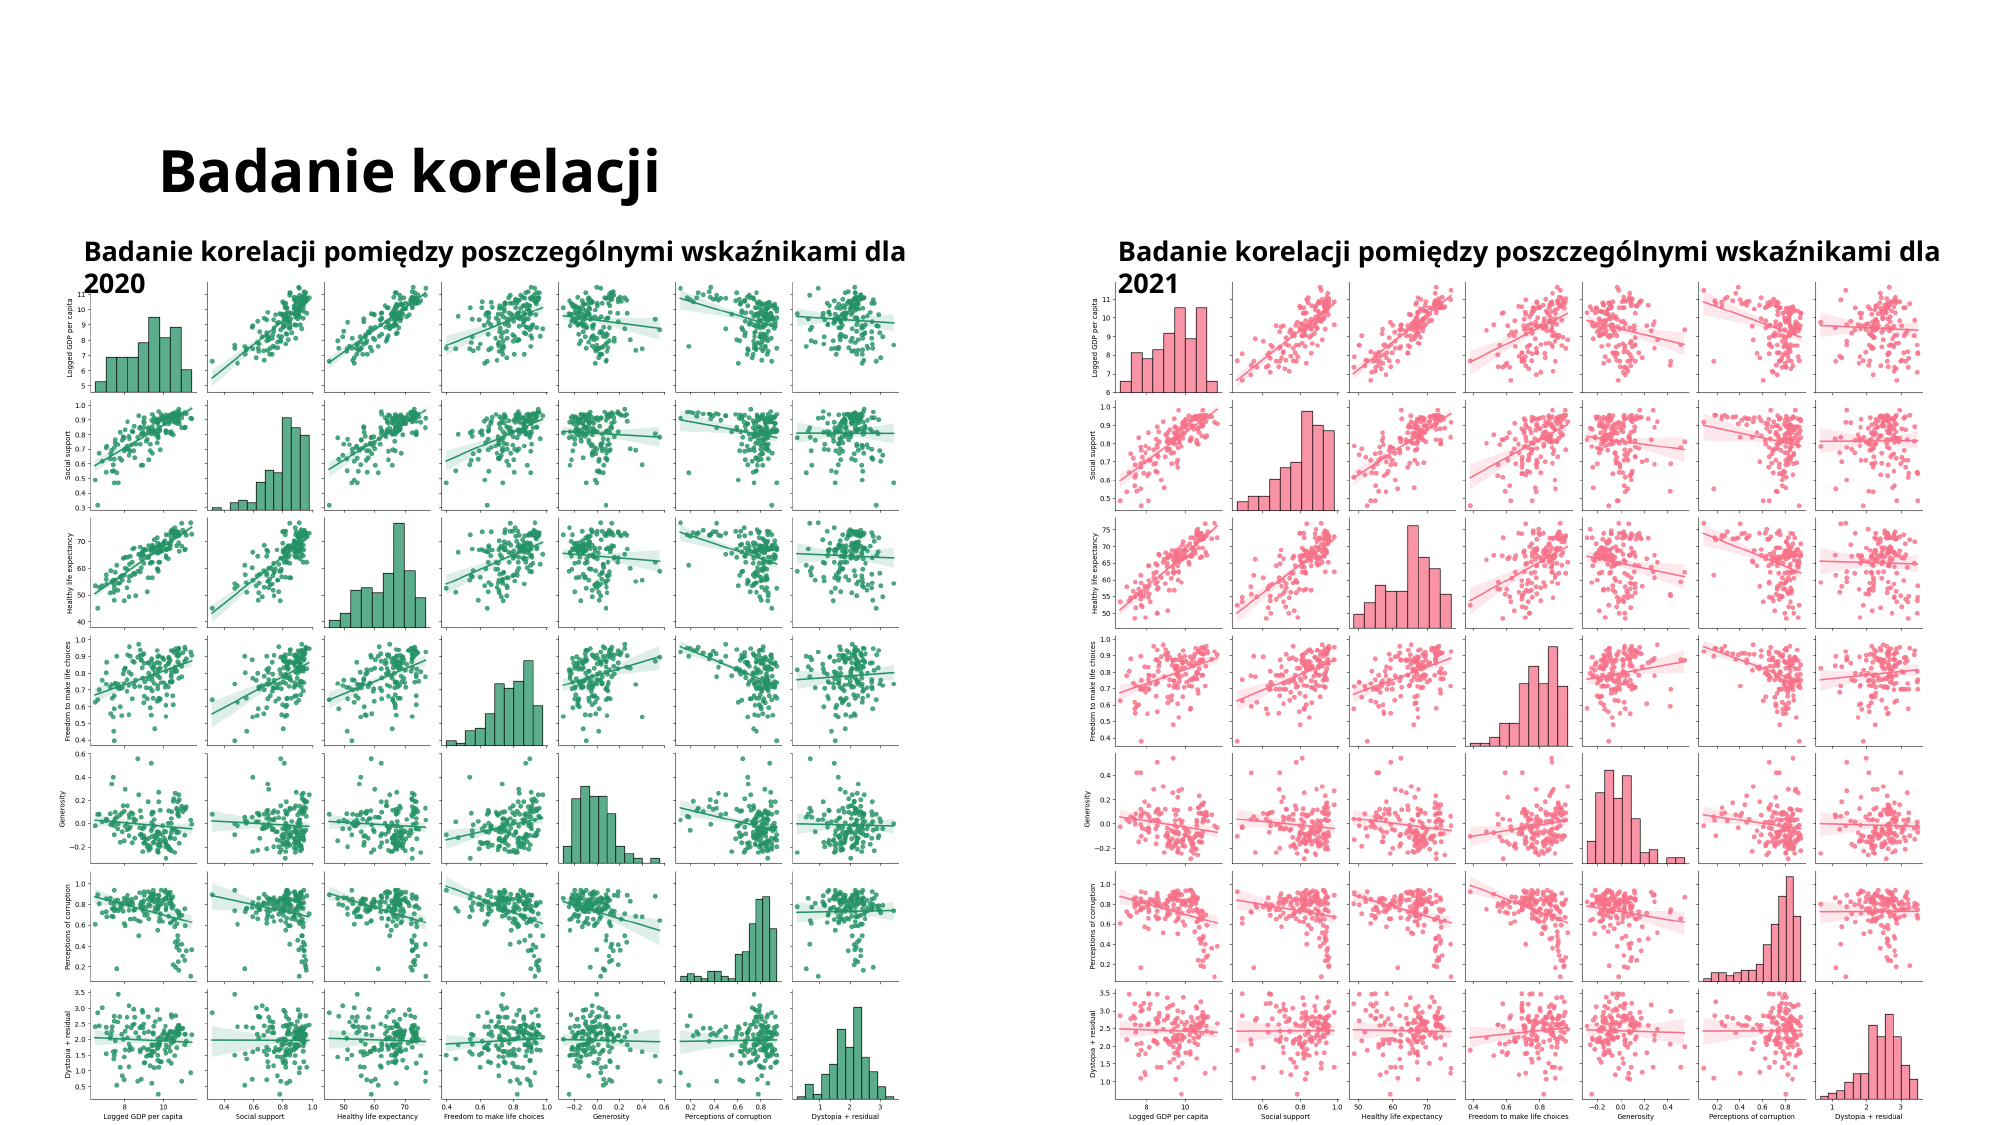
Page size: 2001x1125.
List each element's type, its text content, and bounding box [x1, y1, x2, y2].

title Badanie korelacji [143, 64, 1103, 283]
picture [1079, 277, 1927, 1125]
picture [54, 277, 903, 1125]
text_box Badanie korelacji pomiędzy poszczególnymi wskaźnikami dla 2020 [68, 218, 943, 314]
text_box Badanie korelacji pomiędzy poszczególnymi wskaźnikami dla 2021 [1102, 218, 1977, 314]
